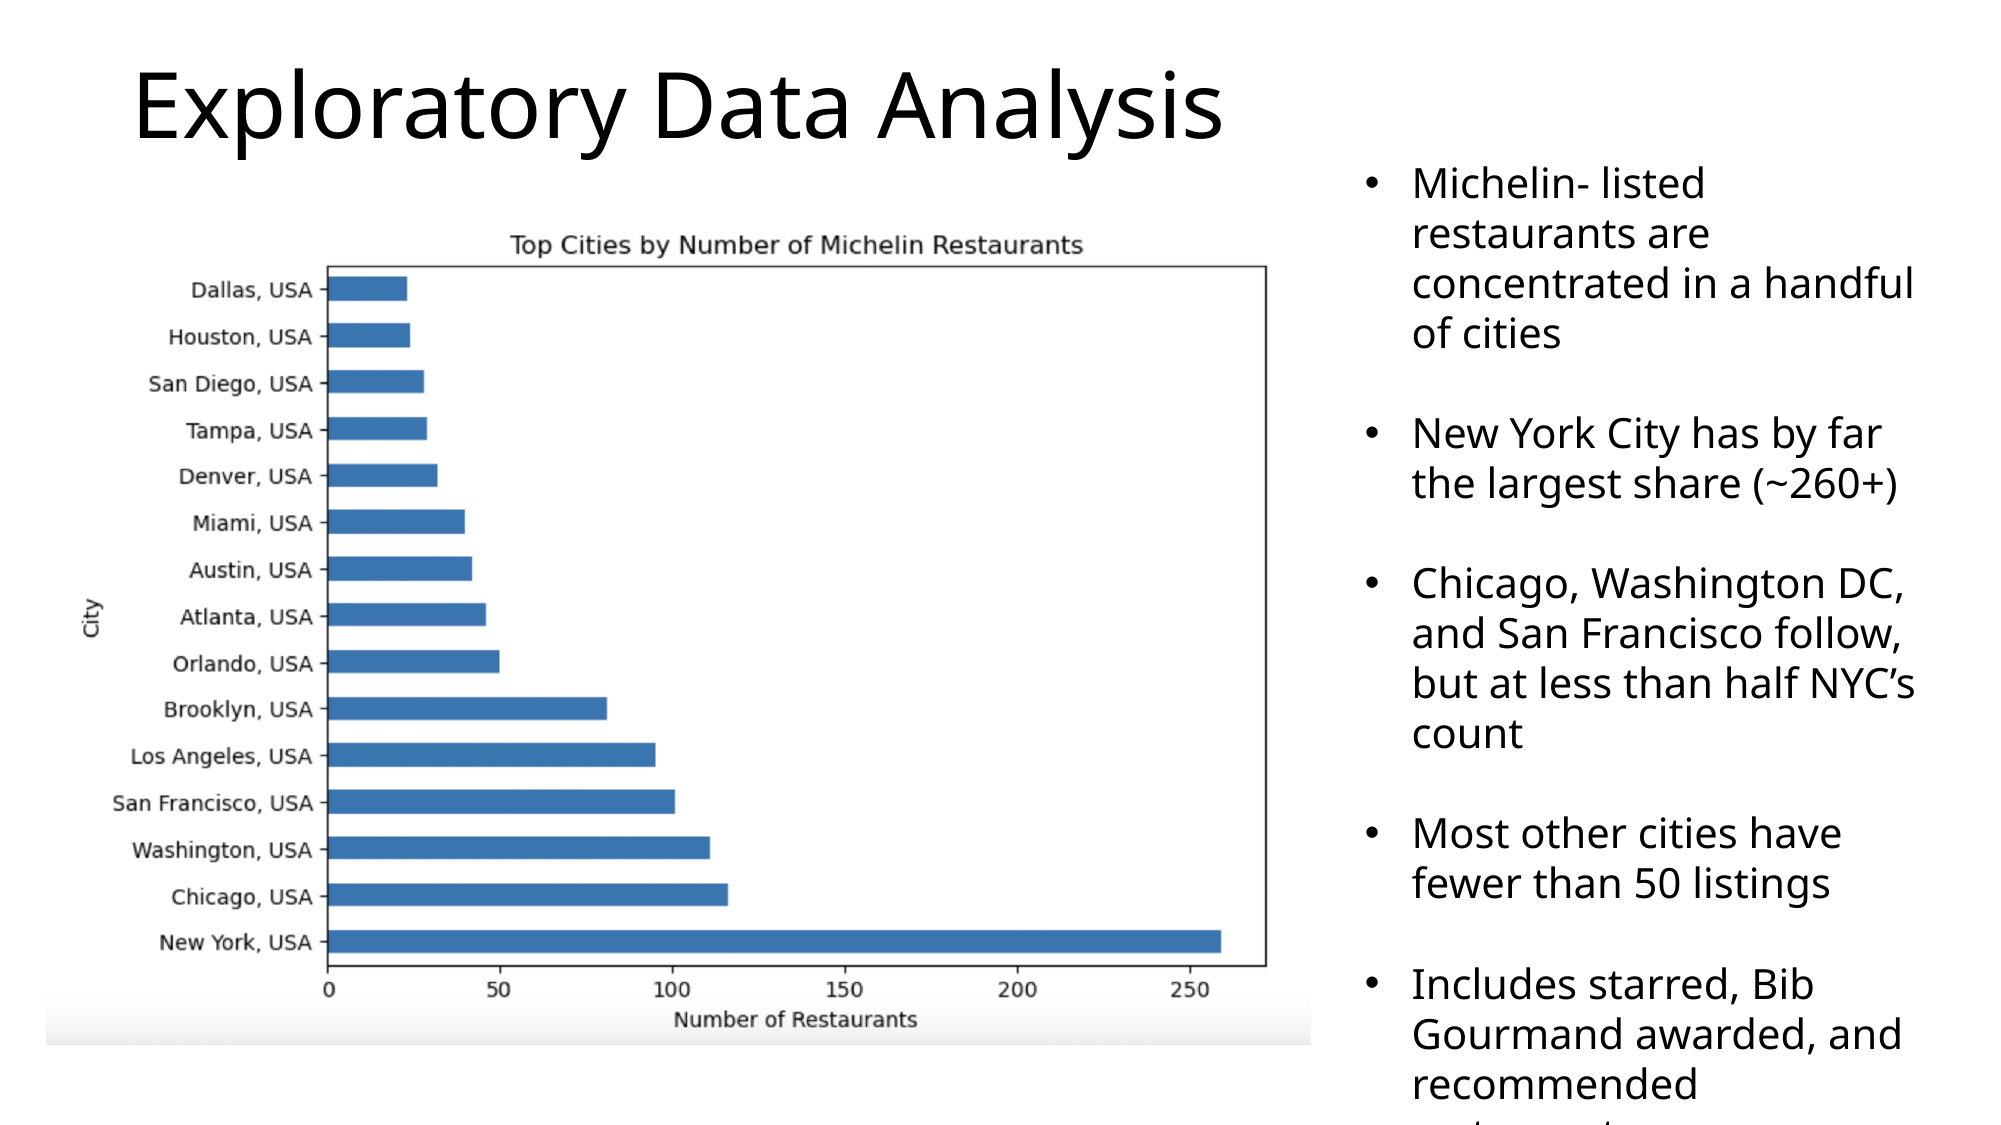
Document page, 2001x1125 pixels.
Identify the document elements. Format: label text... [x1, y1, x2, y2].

text_box Michelin- listed restaurants are concentrated in a handful of cities New York City has by far the largest share (~260+) Chicago, Washington DC, and San Francisco follow, but at less than half NYC’s count Most other cities have fewer than 50 listings Includes starred, Bib Gourmand awarded, and recommended restaurants [1349, 149, 1934, 1125]
title Exploratory Data Analysis [116, 0, 1842, 218]
picture [45, 216, 1311, 1045]
